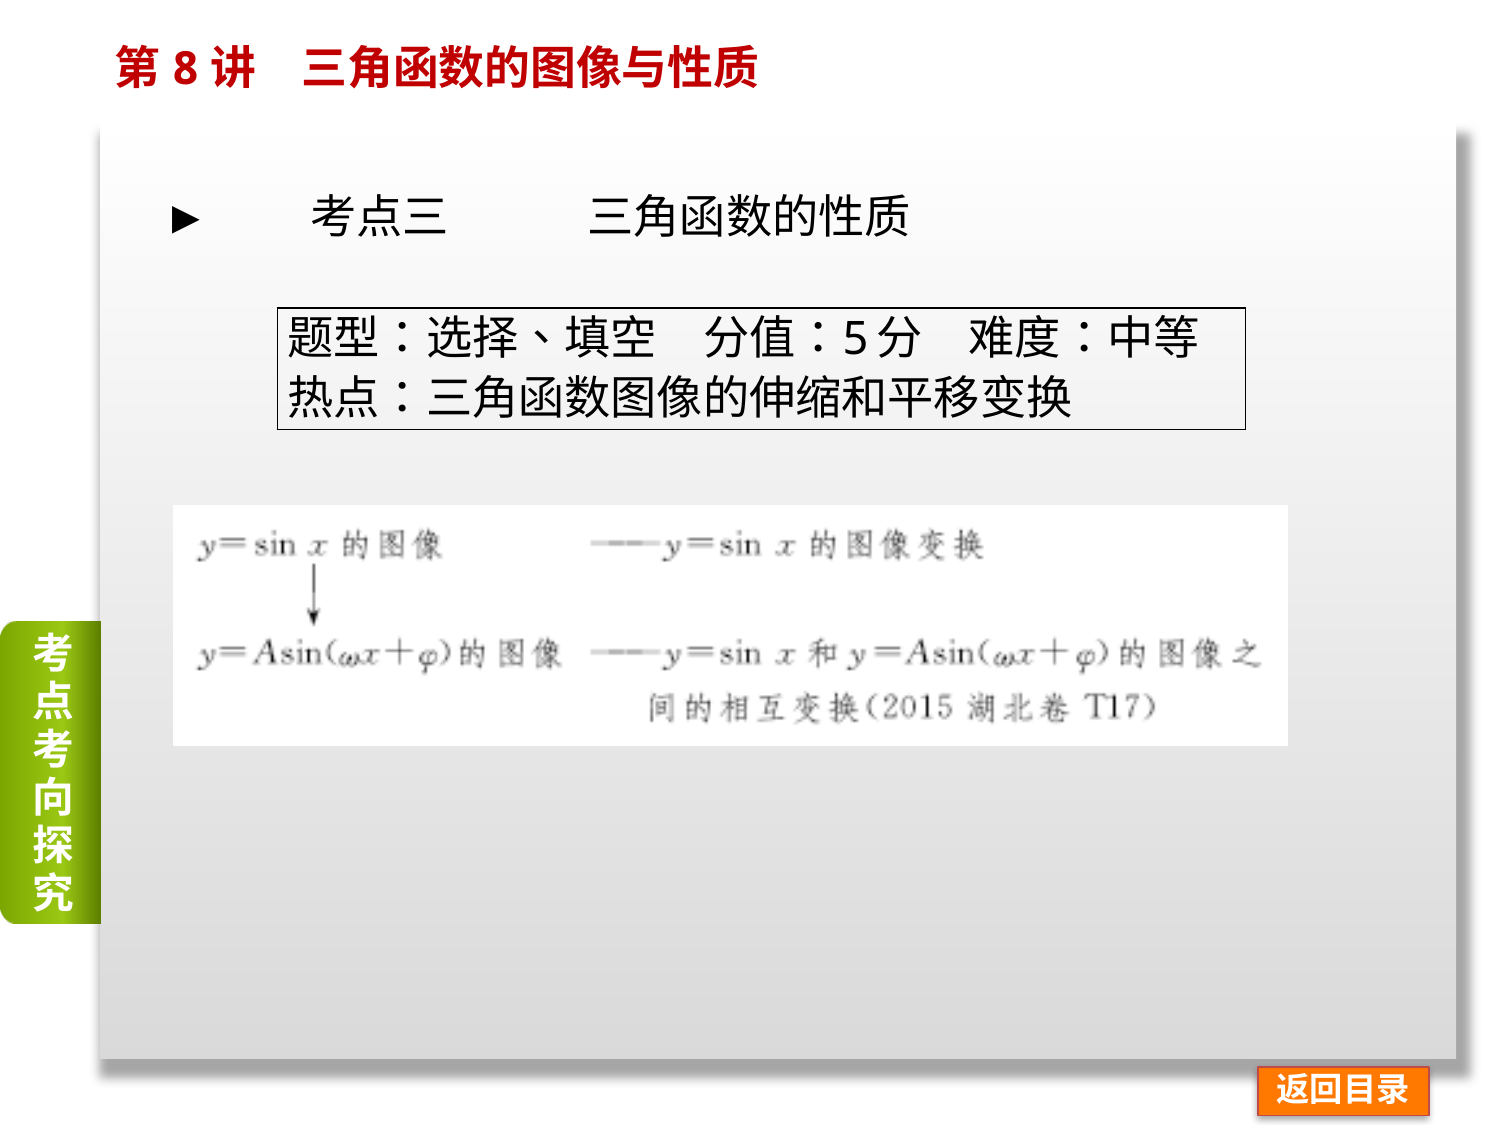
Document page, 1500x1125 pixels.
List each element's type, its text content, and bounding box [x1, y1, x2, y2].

text_box 返回目录 [1257, 1066, 1430, 1116]
picture [0, 621, 101, 924]
text_box 第8讲 三角函数的图像与性质 [100, 27, 1199, 106]
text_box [160, 187, 1362, 1084]
